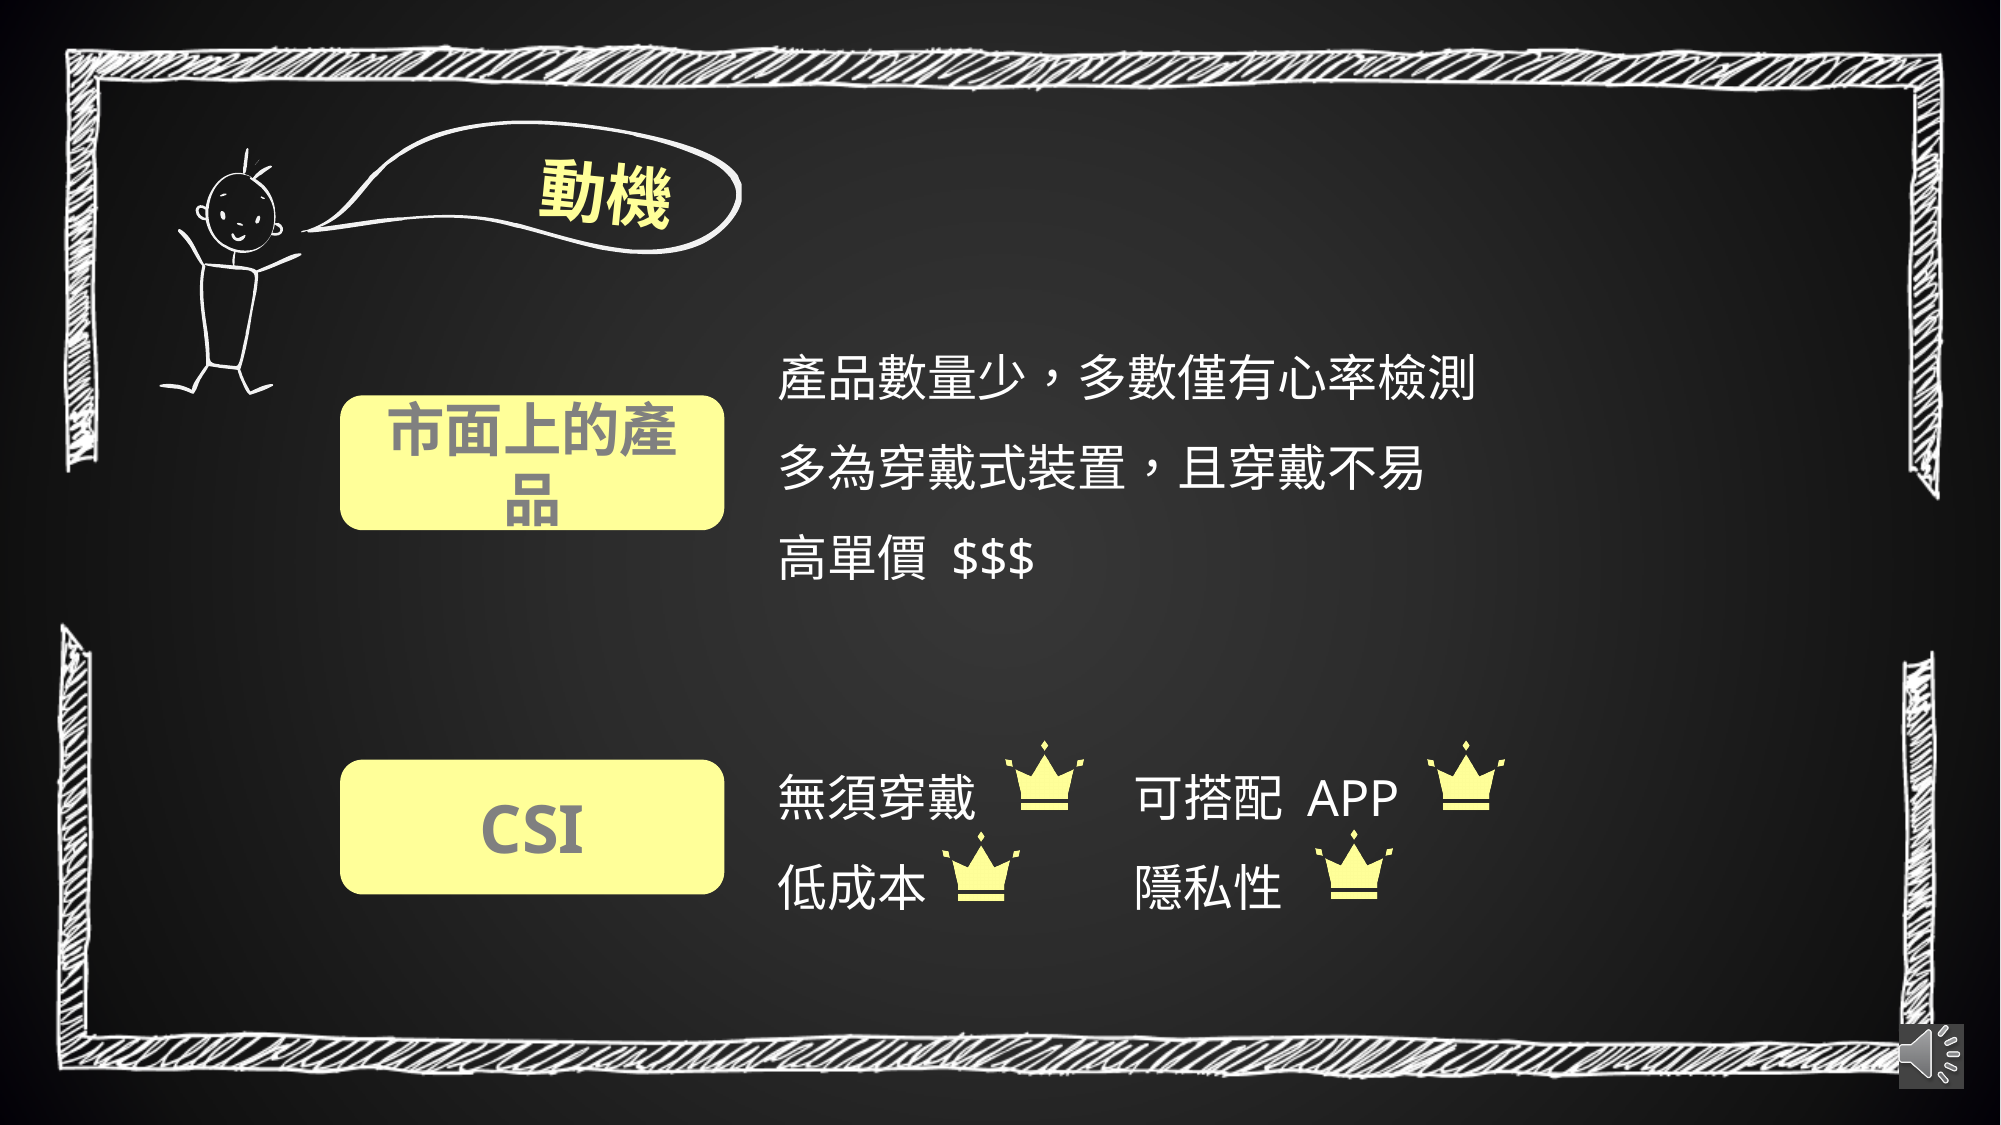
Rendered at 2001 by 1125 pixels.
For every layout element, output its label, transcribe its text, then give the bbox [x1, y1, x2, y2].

text_box 產品數量少，多數僅有心率檢測 多為穿戴式裝置，且穿戴不易 高單價 $$$ 無須穿戴 可搭配 APP 低成本 隱私性 [763, 308, 1683, 924]
picture [0, 0, 2001, 1125]
text_box CSI [339, 758, 726, 896]
text_box 市面上的產品 [339, 394, 726, 532]
